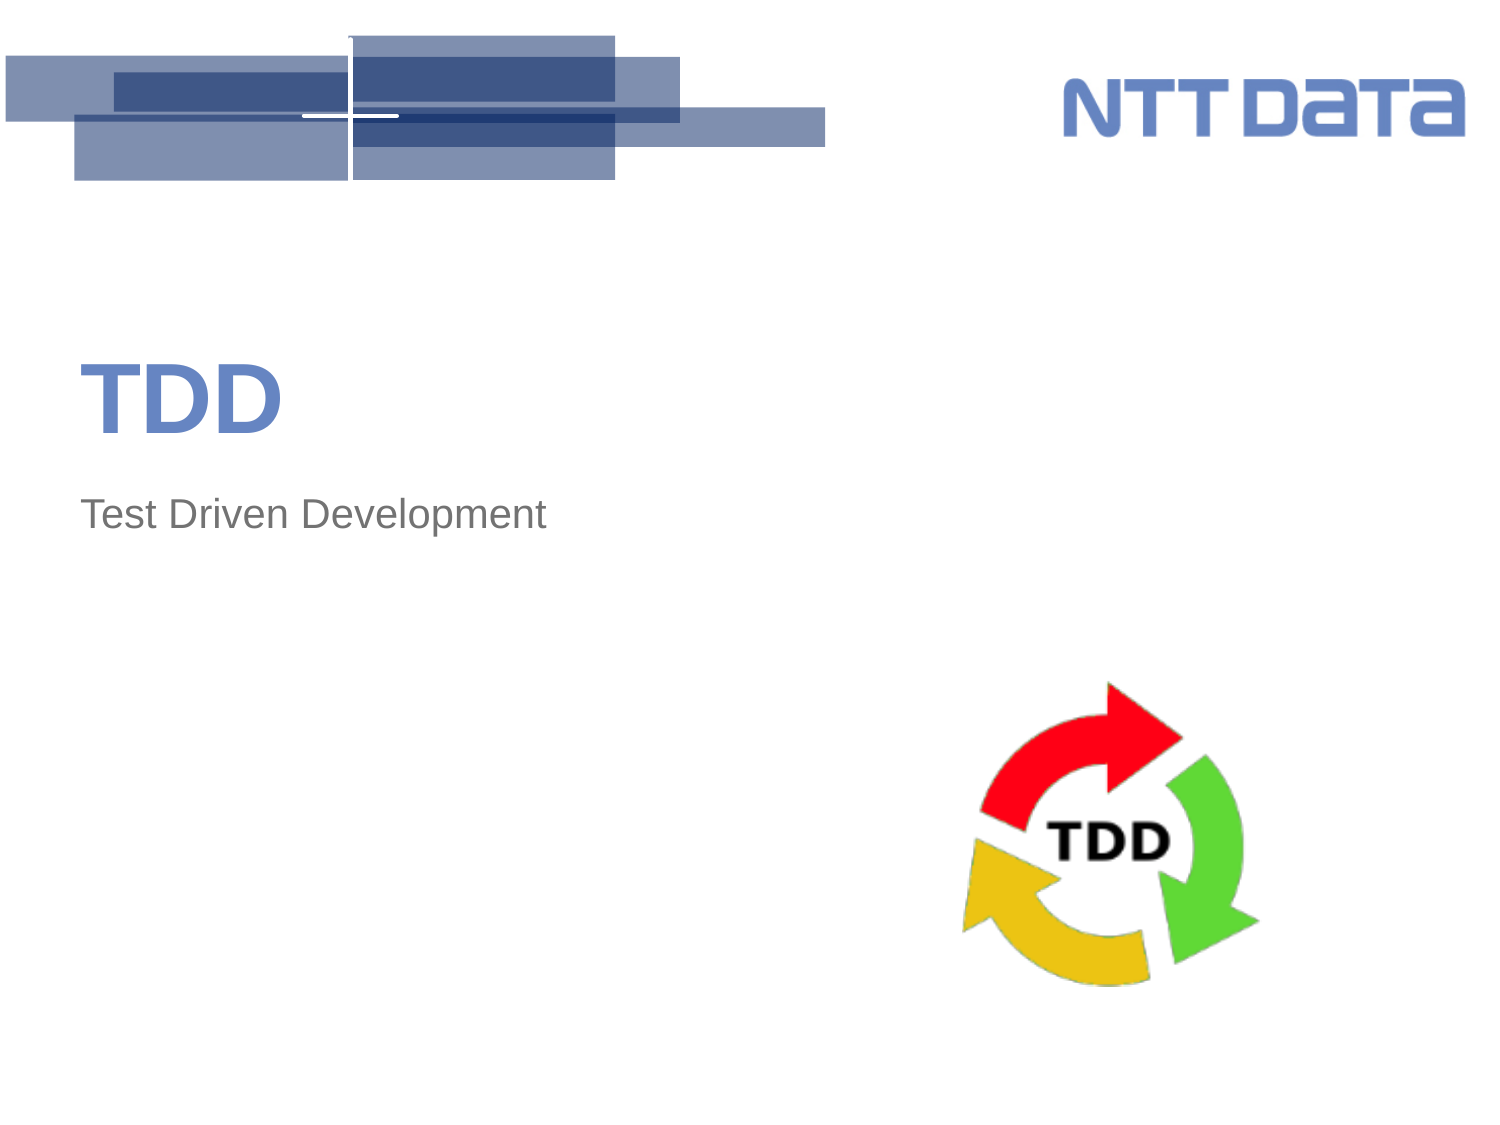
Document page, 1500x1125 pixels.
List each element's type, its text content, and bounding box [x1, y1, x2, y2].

list Test Driven Development [65, 479, 1424, 551]
picture [962, 680, 1262, 987]
title TDD [65, 326, 1424, 479]
picture [1063, 78, 1466, 138]
